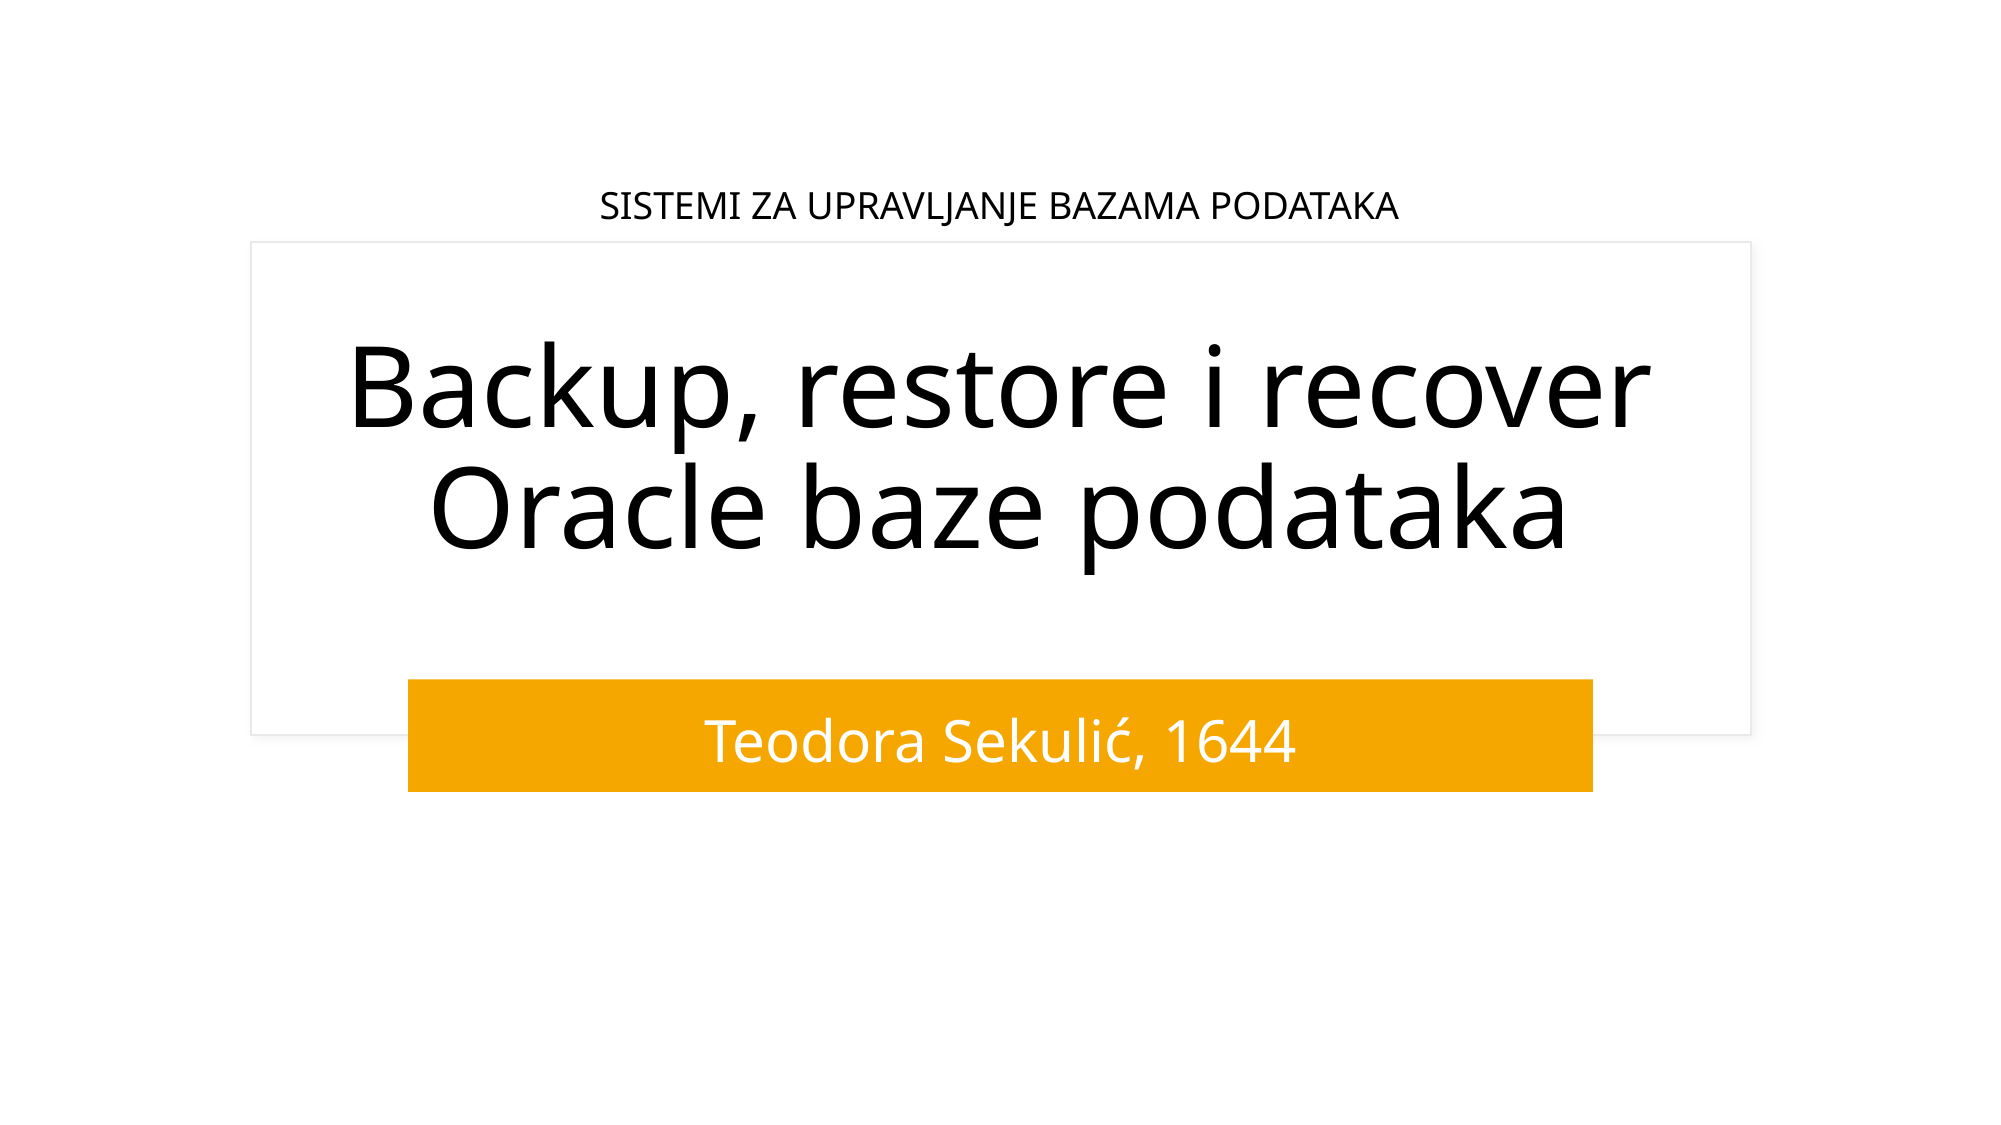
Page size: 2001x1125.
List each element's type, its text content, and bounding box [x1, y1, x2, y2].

subtitle Teodora Sekulić, 1644 [408, 679, 1593, 792]
title Backup, restore i recover Oracle baze podataka [295, 273, 1704, 630]
text_box SISTEMI ZA UPRAVLJANJE BAZAMA PODATAKA [584, 174, 1415, 235]
